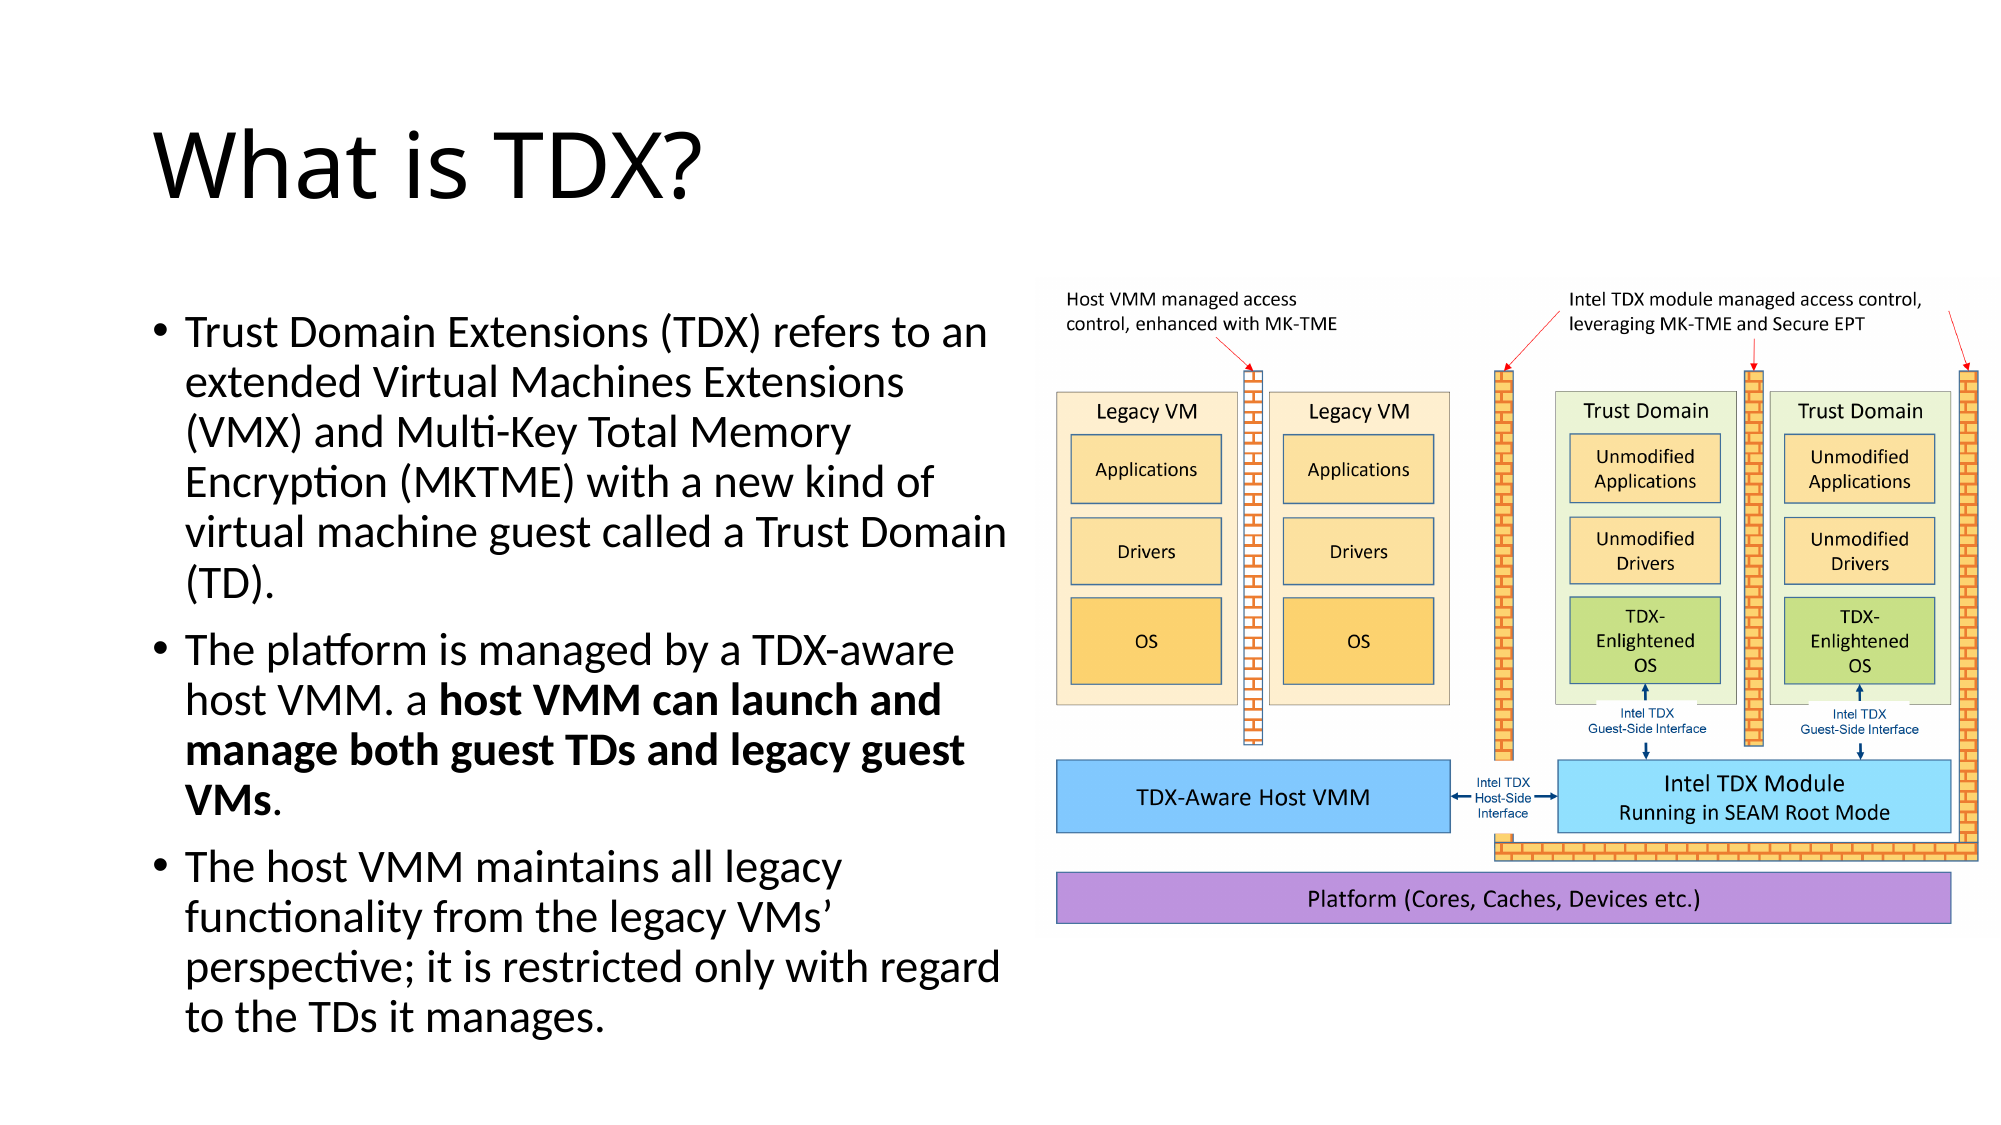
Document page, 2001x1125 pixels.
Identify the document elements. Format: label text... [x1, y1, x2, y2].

picture [1035, 277, 2000, 938]
title What is TDX? [137, 59, 1863, 278]
list Trust Domain Extensions (TDX) refers to an extended Virtual Machines Extensions (VMX) and Multi-Key Total Memory Encryption (MKTME) with a new kind of virtual machine guest called a Trust Domain (TD). ﻿The platform is managed by a TDX-aware host VMM. a host VMM can launch and manage both guest TDs and legacy guest VMs. The host VMM maintains all legacy functionality from the legacy VMs’ perspective; it is restricted only with regard to the TDs it manages. [137, 299, 1030, 1053]
